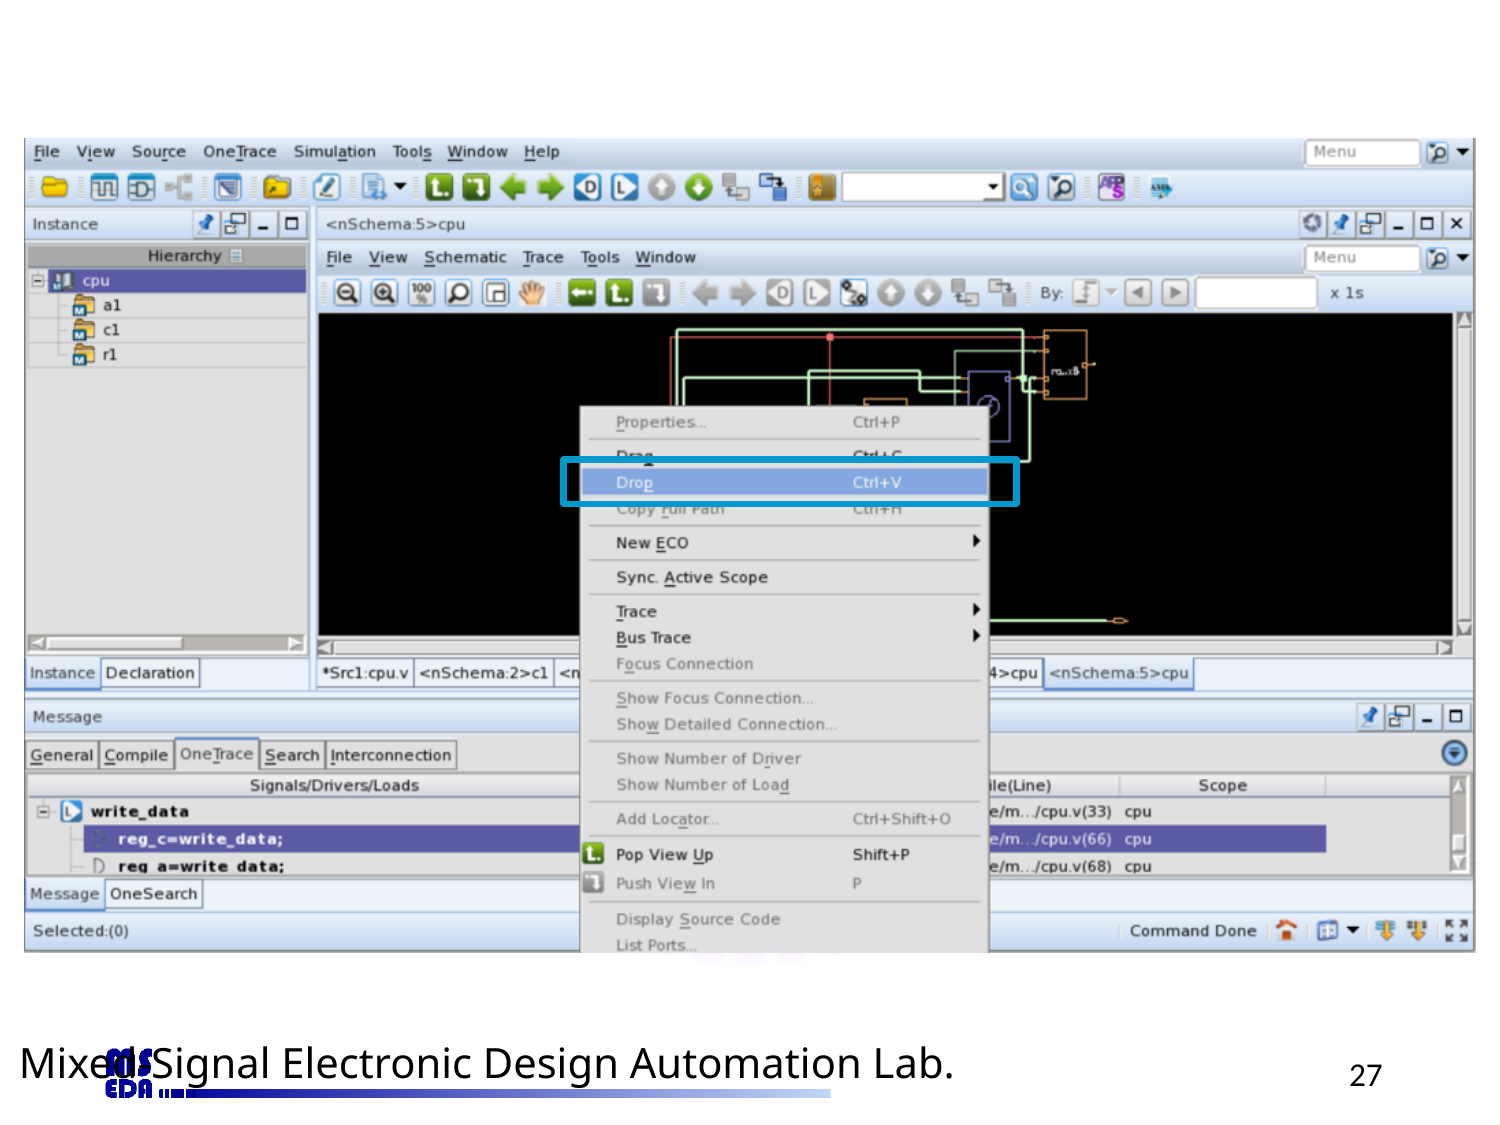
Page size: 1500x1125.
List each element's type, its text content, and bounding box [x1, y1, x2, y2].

picture [24, 138, 1476, 953]
picture [103, 1046, 155, 1099]
picture [117, 1058, 129, 1075]
slide_number 27 [1060, 1042, 1398, 1103]
